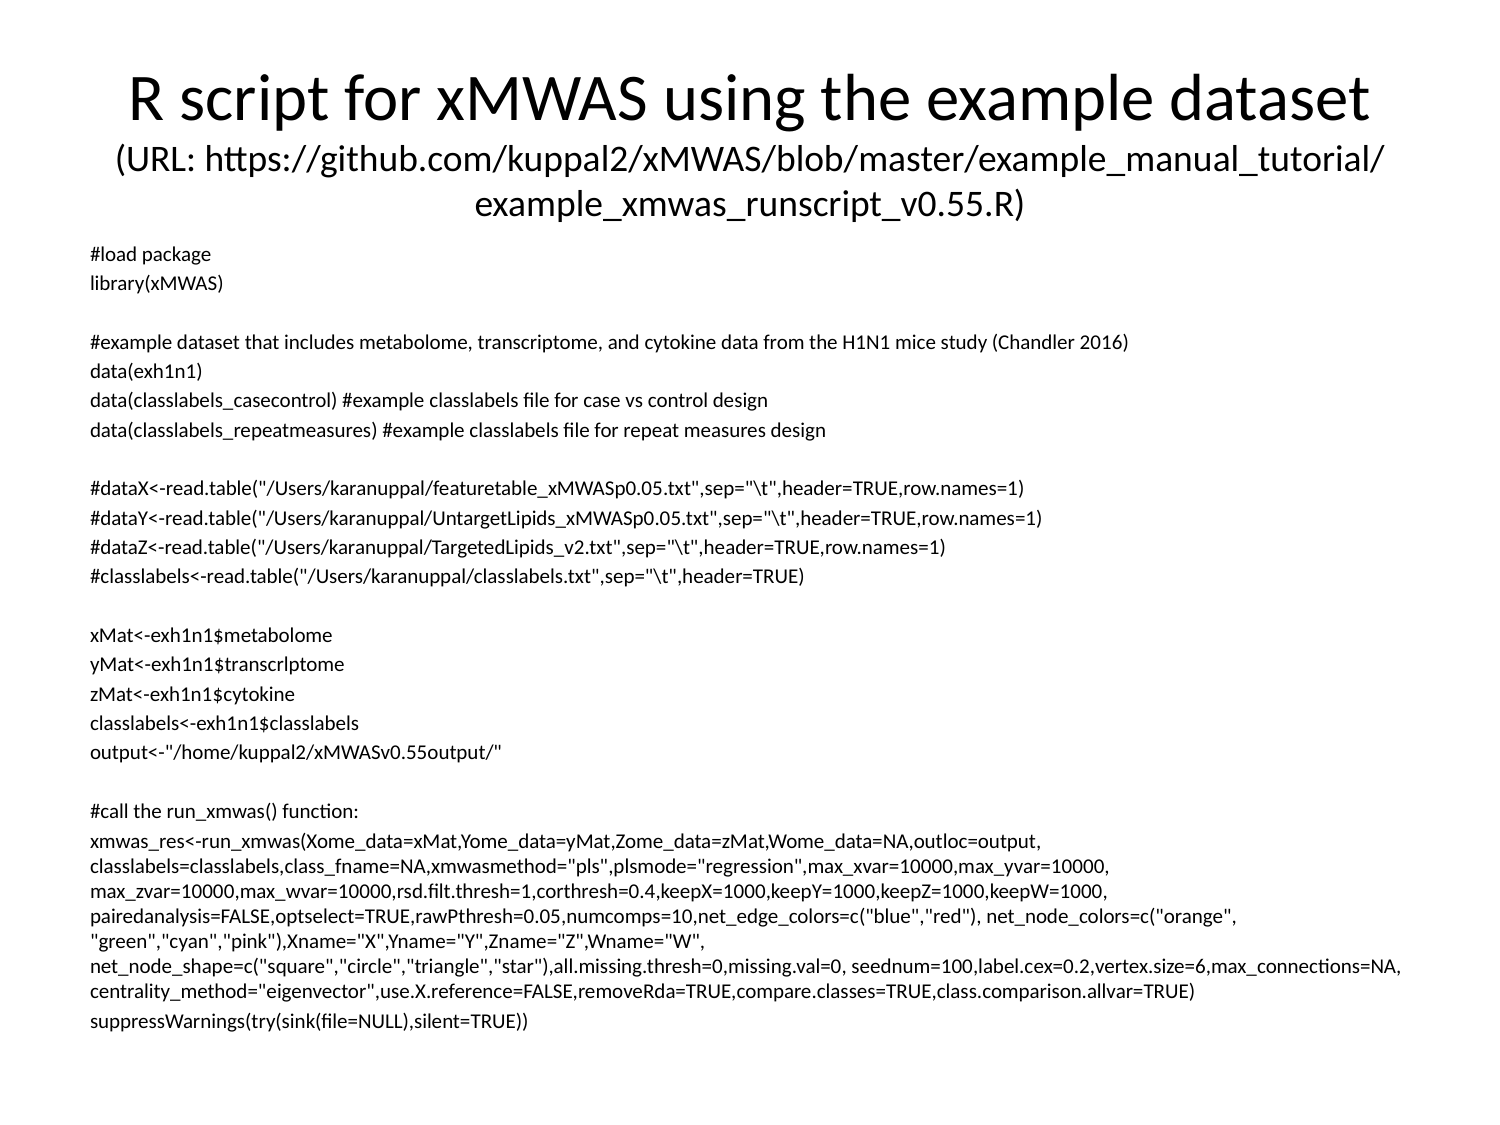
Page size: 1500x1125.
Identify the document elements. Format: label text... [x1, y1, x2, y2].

list #load package library(xMWAS) #example dataset that includes metabolome, transcriptome, and cytokine data from the H1N1 mice study (Chandler 2016) data(exh1n1) data(classlabels_casecontrol) #example classlabels file for case vs control design data(classlabels_repeatmeasures) #example classlabels file for repeat measures design #dataX<-read.table("/Users/karanuppal/featuretable_xMWASp0.05.txt",sep="\t",header=TRUE,row.names=1) #dataY<-read.table("/Users/karanuppal/UntargetLipids_xMWASp0.05.txt",sep="\t",header=TRUE,row.names=1) #dataZ<-read.table("/Users/karanuppal/TargetedLipids_v2.txt",sep="\t",header=TRUE,row.names=1) #classlabels<-read.table("/Users/karanuppal/classlabels.txt",sep="\t",header=TRUE) xMat<-exh1n1$metabolome yMat<-exh1n1$transcrlptome zMat<-exh1n1$cytokine classlabels<-exh1n1$classlabels output<-"/home/kuppal2/xMWASv0.55output/" #call the run_xmwas() function: xmwas_res<-run_xmwas(Xome_data=xMat,Yome_data=yMat,Zome_data=zMat,Wome_data=NA,outloc=output, classlabels=classlabels,class_fname=NA,xmwasmethod="pls",plsmode="regression",max_xvar=10000,max_yvar=10000, max_zvar=10000,max_wvar=10000,rsd.filt.thresh=1,corthresh=0.4,keepX=1000,keepY=1000,keepZ=1000,keepW=1000, pairedanalysis=FALSE,optselect=TRUE,rawPthresh=0.05,numcomps=10,net_edge_colors=c("blue","red"), net_node_colors=c("orange", "green","cyan","pink"),Xname="X",Yname="Y",Zname="Z",Wname="W", net_node_shape=c("square","circle","triangle","star"),all.missing.thresh=0,missing.val=0, seednum=100,label.cex=0.2,vertex.size=6,max_connections=NA, centrality_method="eigenvector",use.X.reference=FALSE,removeRda=TRUE,compare.classes=TRUE,class.comparison.allvar=TRUE) suppressWarnings(try(sink(file=NULL),silent=TRUE)) [75, 232, 1425, 1100]
title R script for xMWAS using the example dataset (URL: https://github.com/kuppal2/xMWAS/blob/master/example_manual_tutorial/example_xmwas_runscript_v0.55.R) [75, 45, 1425, 232]
